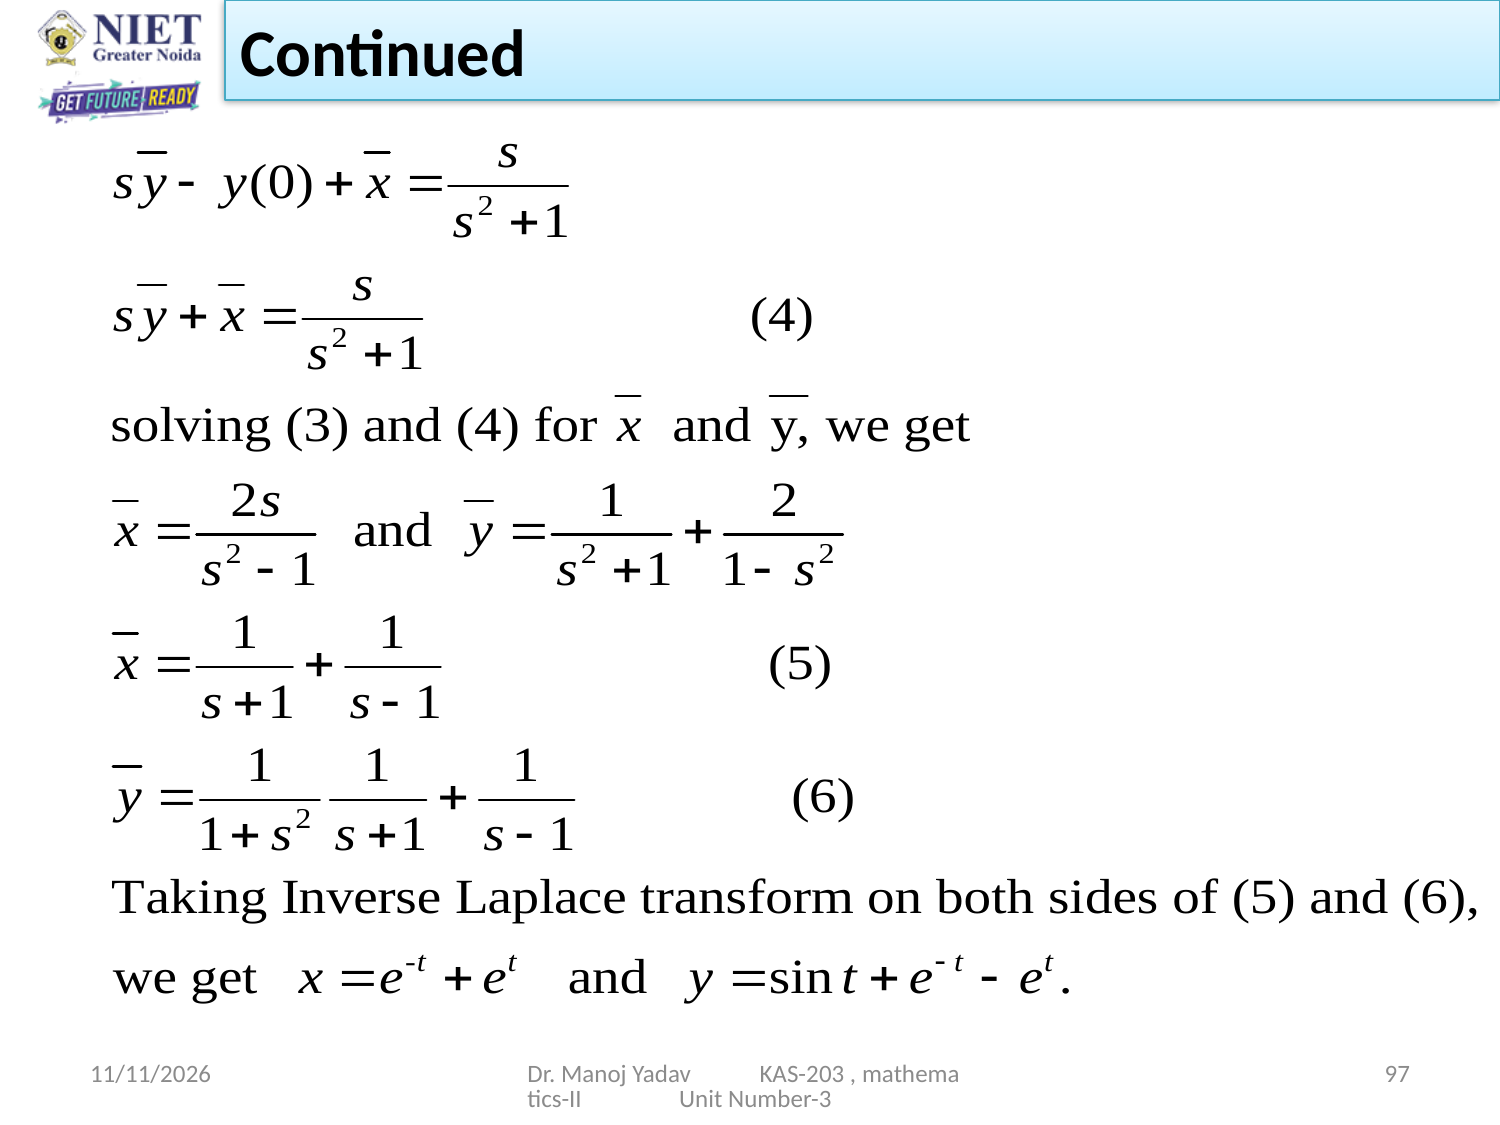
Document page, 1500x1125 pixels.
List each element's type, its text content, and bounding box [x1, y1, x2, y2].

slide_number 97 [1074, 1042, 1425, 1103]
text_box Continued [238, 0, 1500, 101]
slide_number 05-Jun-21 [75, 1042, 425, 1103]
picture [0, 0, 238, 135]
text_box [103, 119, 1488, 1015]
footer Dr. Manoj Yadav KAS-203 , mathematics-II Unit Number-3 [512, 1042, 988, 1103]
